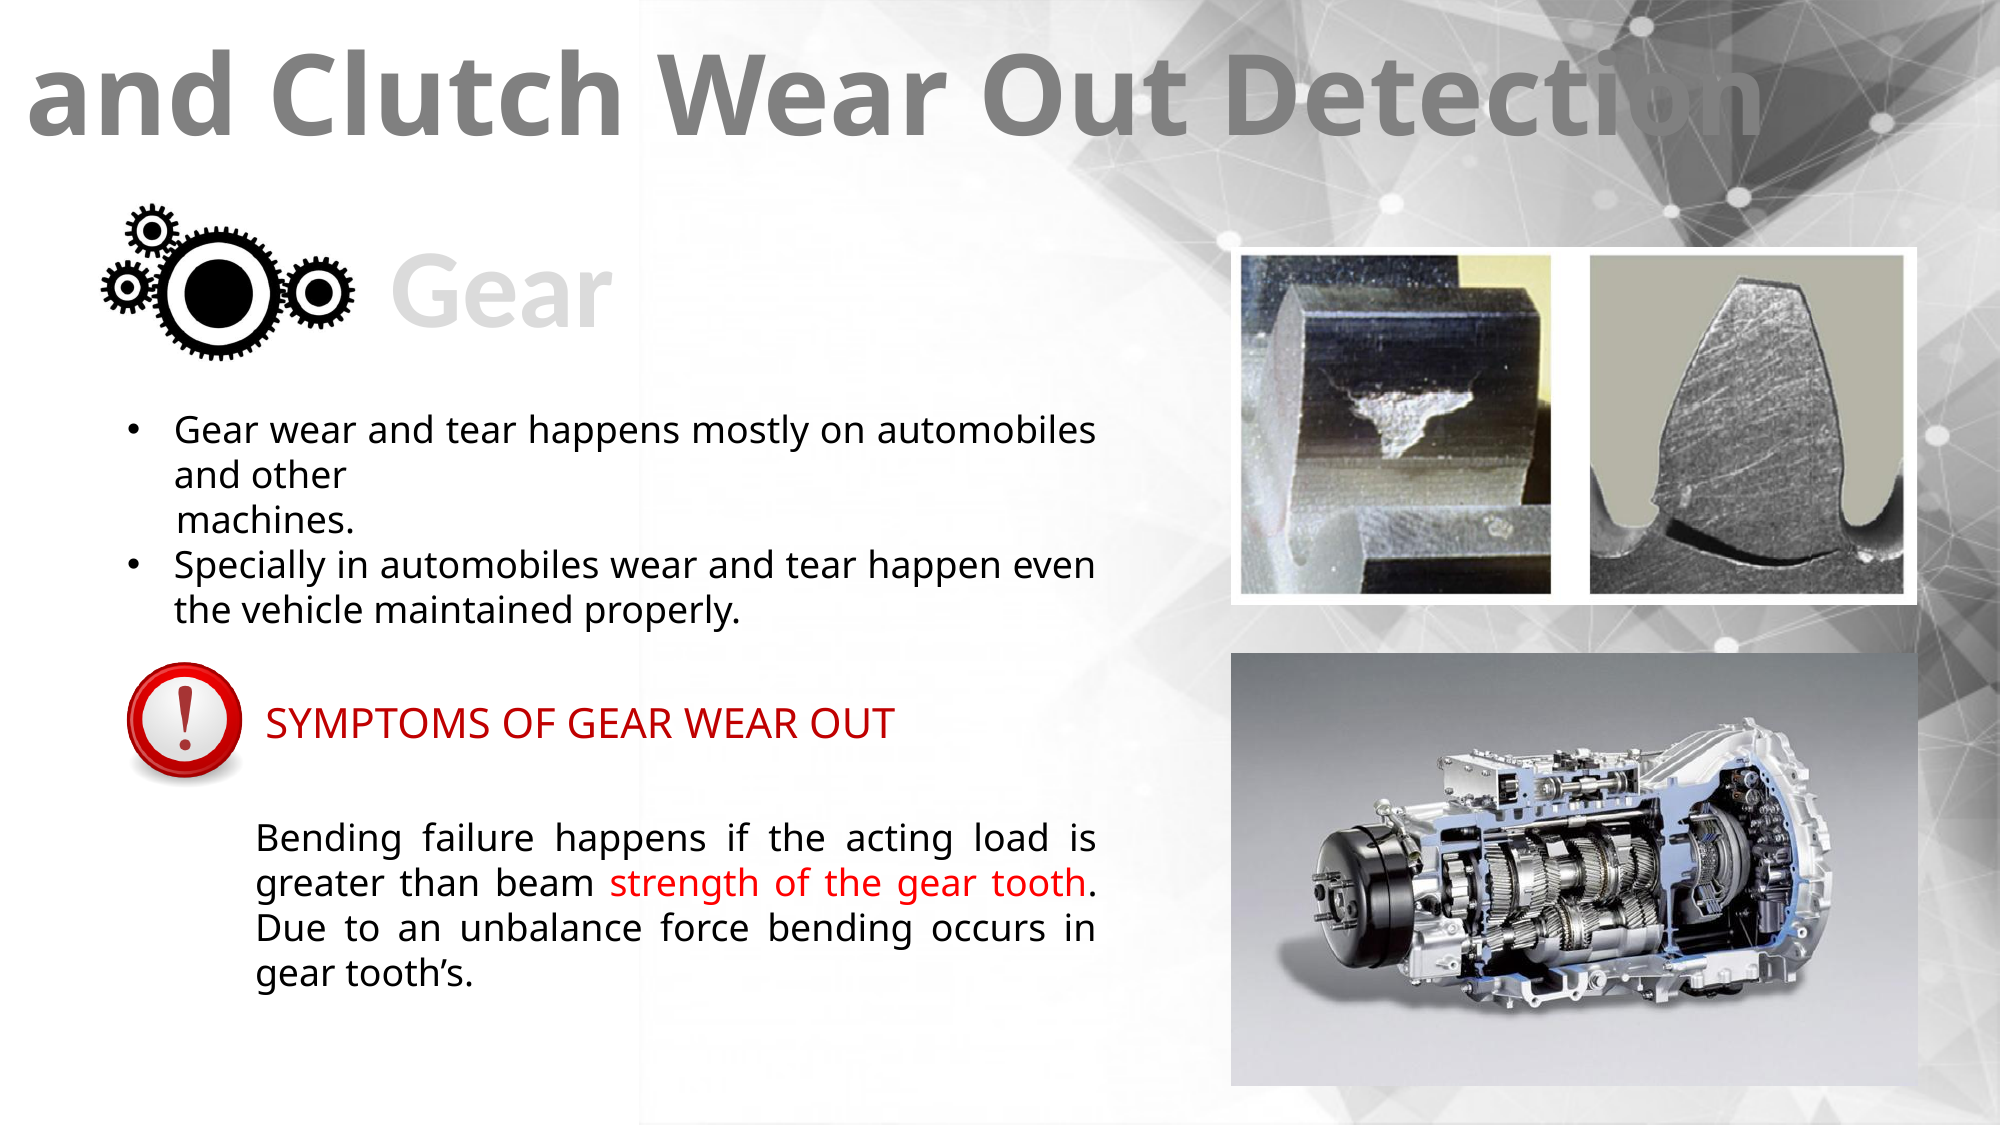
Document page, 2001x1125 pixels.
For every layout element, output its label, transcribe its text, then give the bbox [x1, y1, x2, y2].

text_box Gear [384, 207, 630, 358]
text_box SYMPTOMS OF GEAR WEAR OUT [251, 689, 639, 755]
picture [112, 653, 251, 792]
text_box Bending failure happens if the acting load is greater than beam strength of the gear tooth. Due to an unbalance force bending occurs in gear tooth’s. [240, 806, 639, 1002]
text_box Gear wear and tear happens mostly on automobiles and other machines. Specially in automobiles wear and tear happen even the vehicle maintained properly. [112, 398, 639, 639]
picture [69, 192, 384, 370]
text_box Gear and Clutch Wear Out Detection [0, 15, 639, 166]
picture [639, 0, 2000, 1125]
